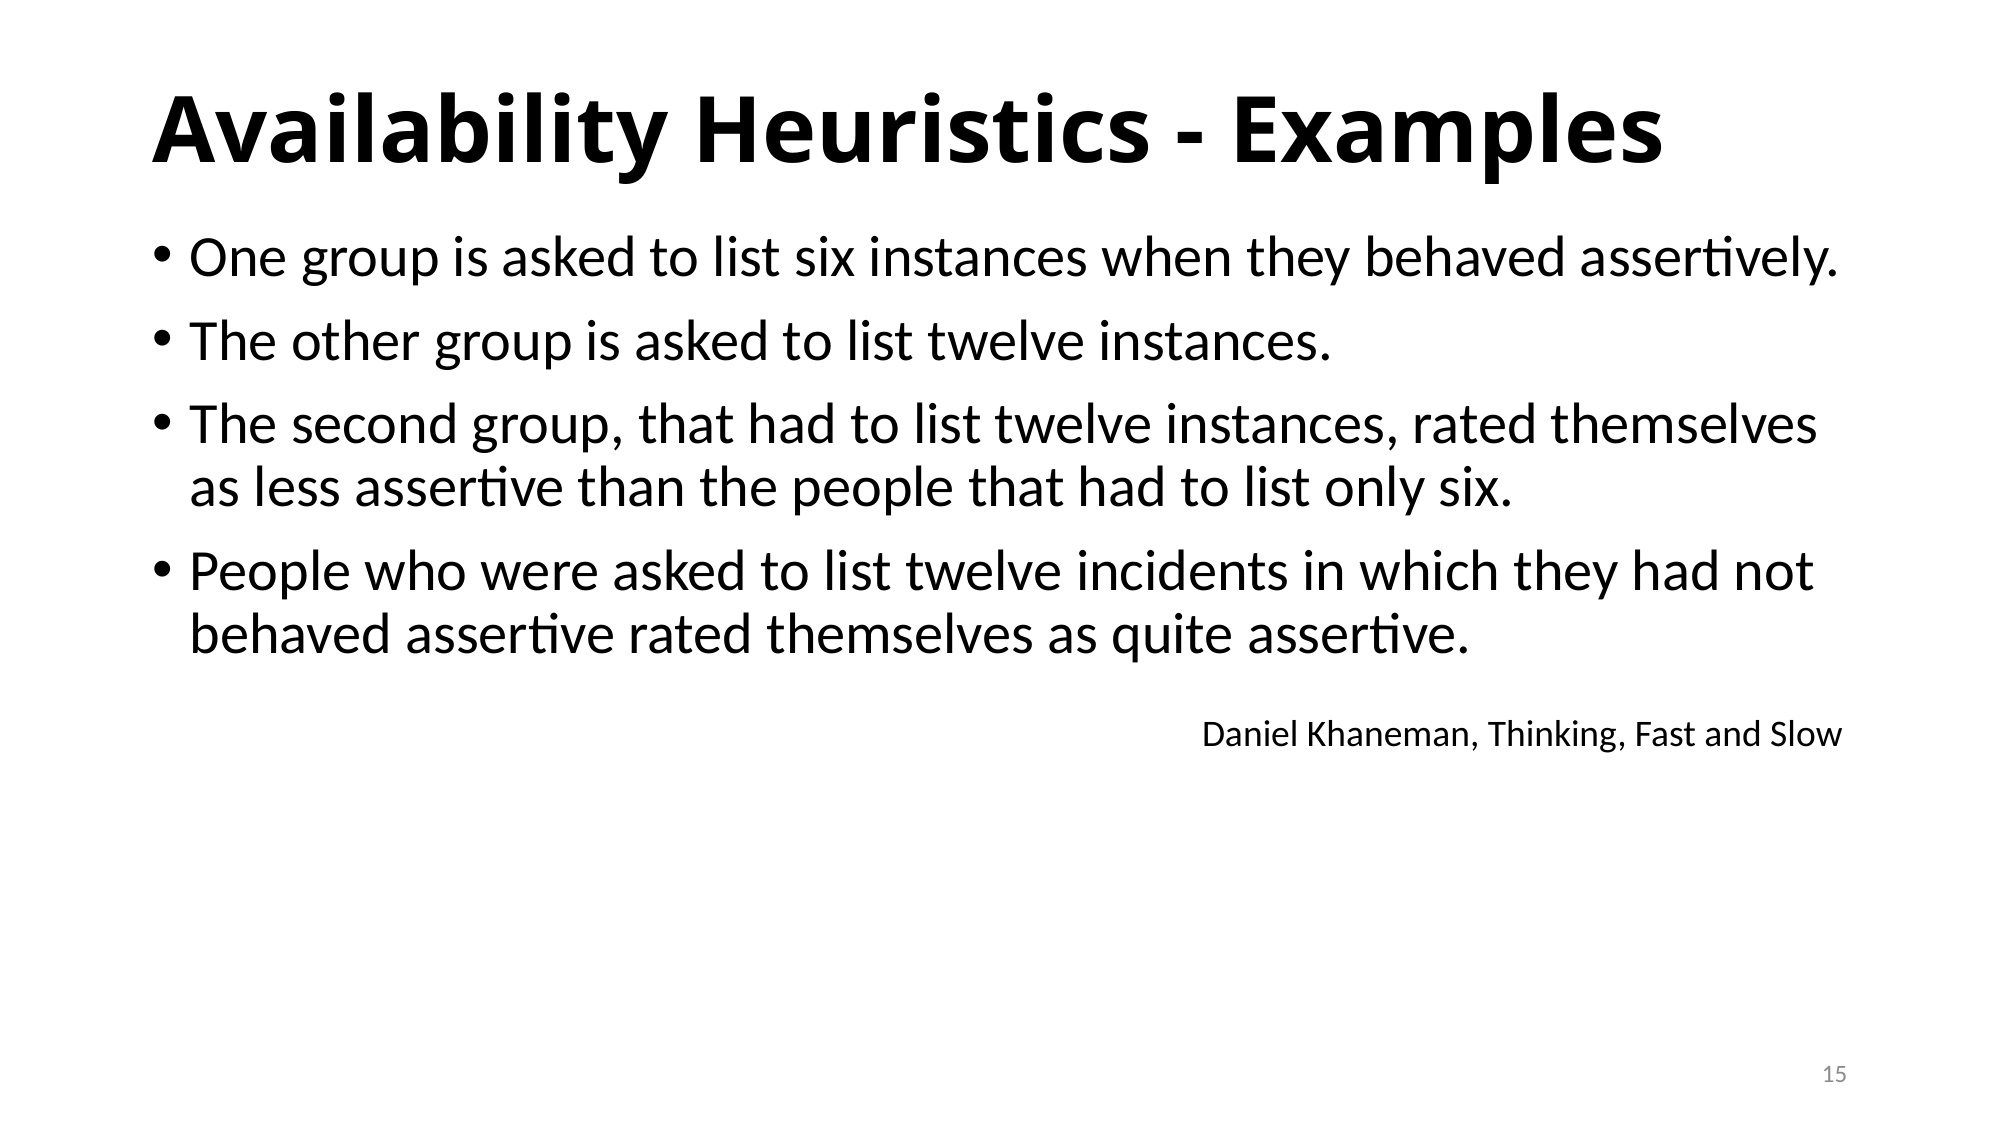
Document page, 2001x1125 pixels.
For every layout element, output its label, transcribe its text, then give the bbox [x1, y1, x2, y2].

text_box [137, 230, 1836, 1045]
title Availability Heuristics - Examples [137, 59, 1863, 207]
text_box Daniel Khaneman, Thinking, Fast and Slow [1187, 702, 1859, 762]
list One group is asked to list six instances when they behaved assertively. The other group is asked to list twelve instances. The second group, that had to list twelve instances, rated themselves as less assertive than the people that had to list only six. People who were asked to list twelve incidents in which they had not behaved assertive rated themselves as quite assertive. [137, 218, 1863, 1014]
slide_number 15 [1412, 1042, 1863, 1103]
